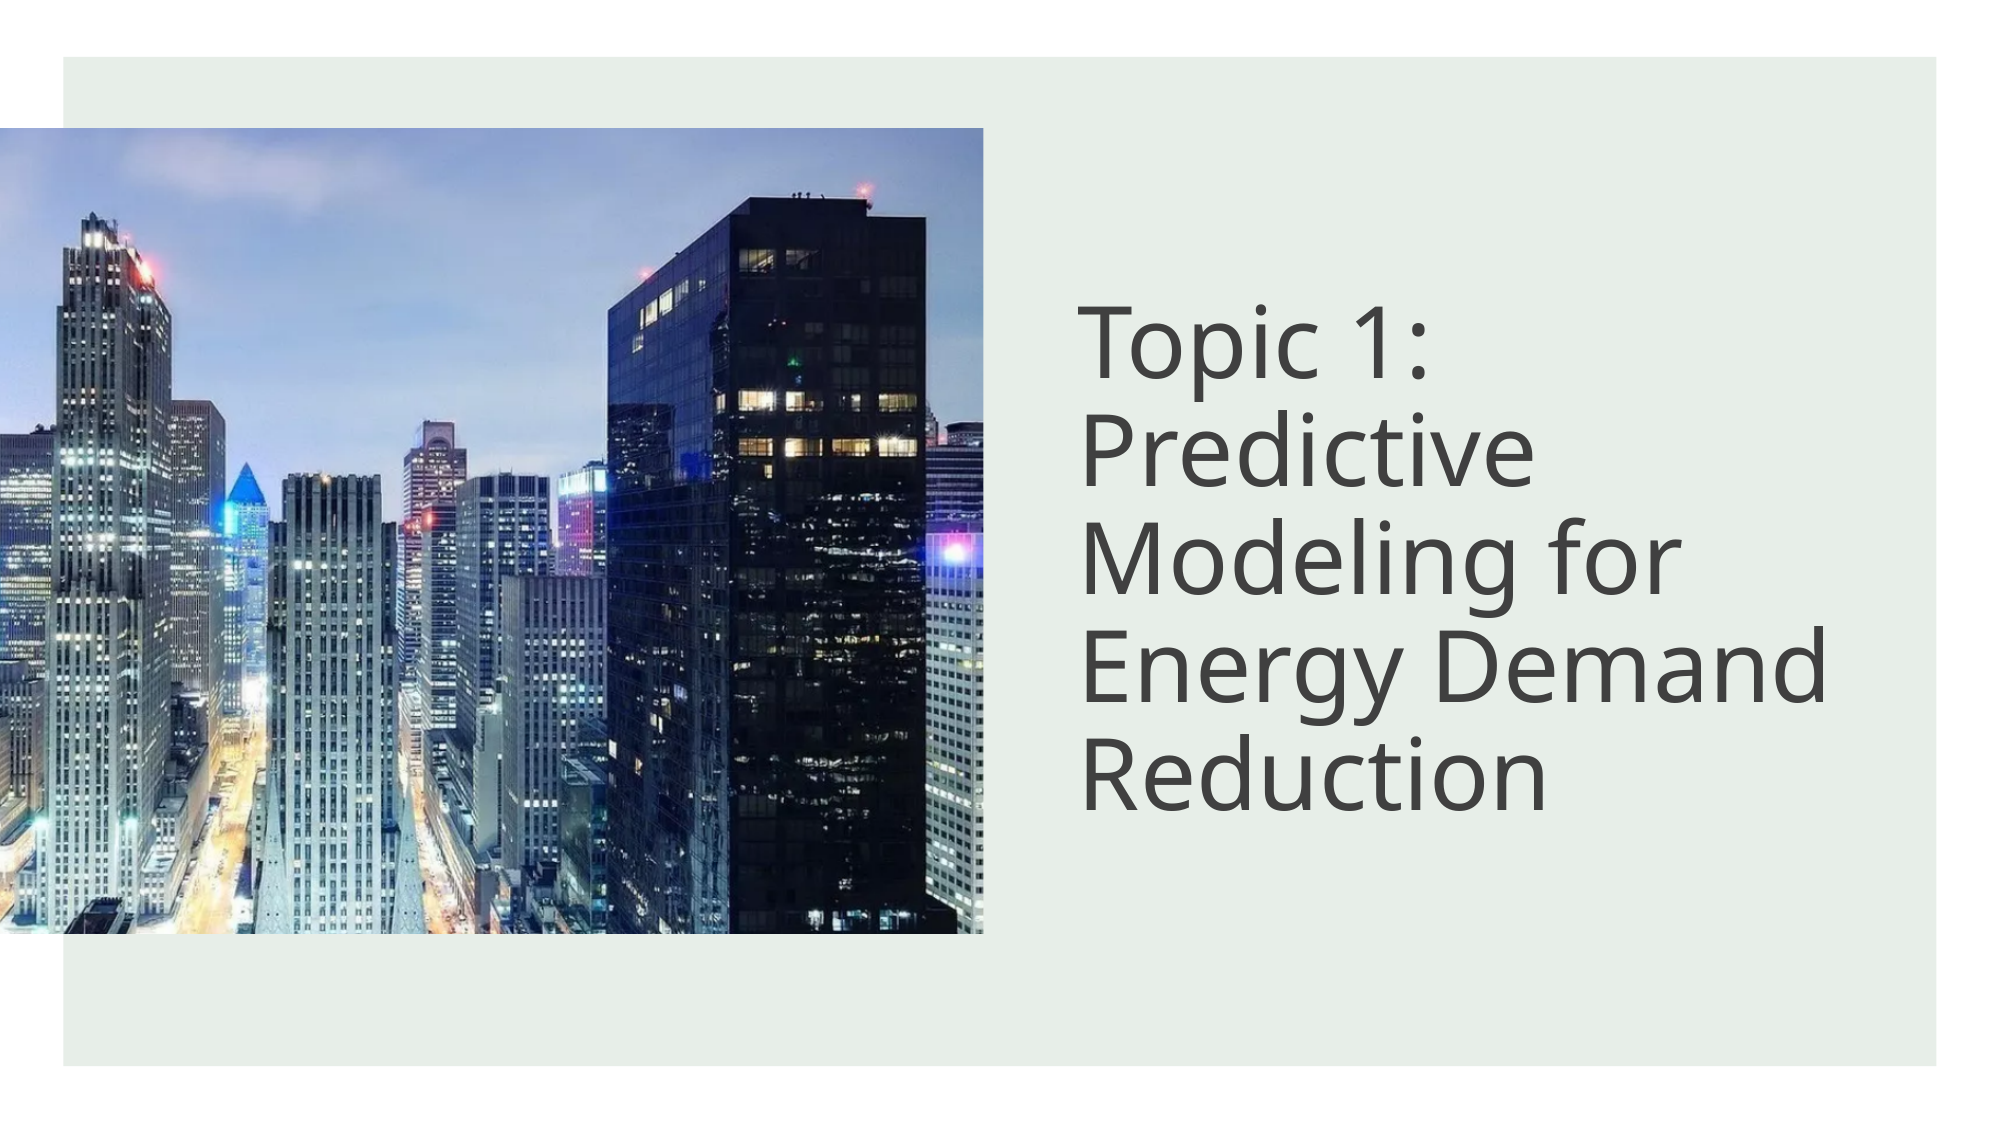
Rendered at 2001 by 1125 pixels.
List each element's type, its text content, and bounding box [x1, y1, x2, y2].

title Topic 1: Predictive Modeling for Energy Demand Reduction [1062, 149, 1850, 975]
picture [0, 128, 984, 975]
